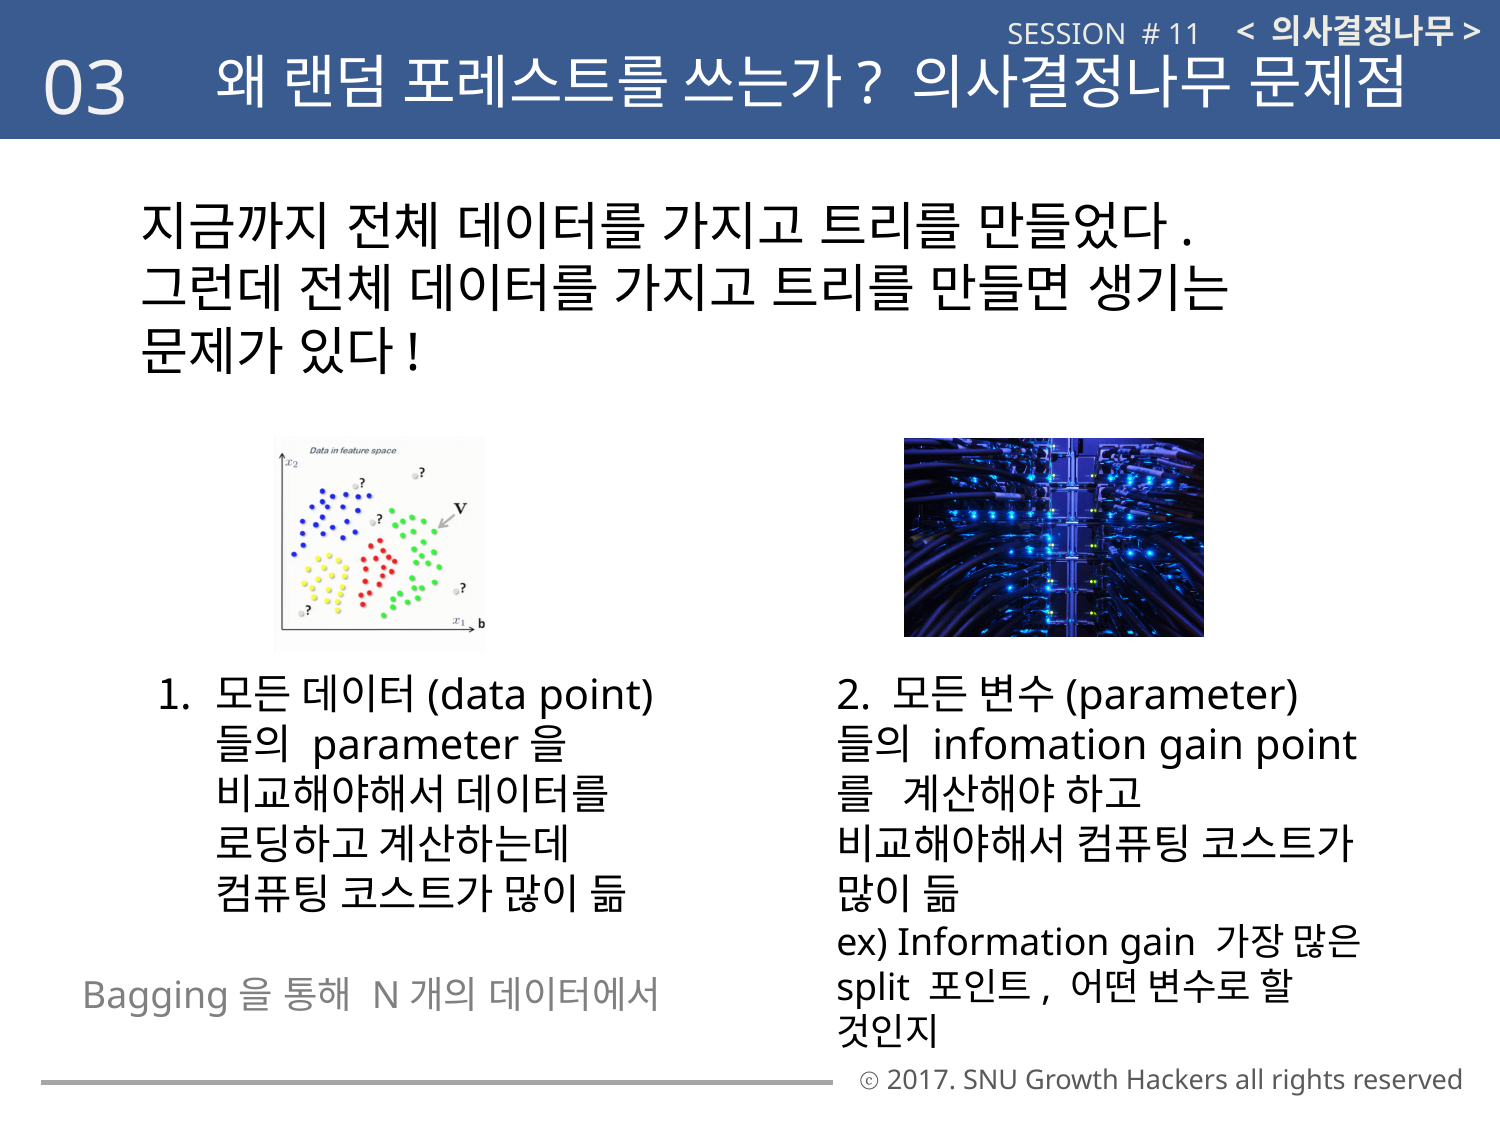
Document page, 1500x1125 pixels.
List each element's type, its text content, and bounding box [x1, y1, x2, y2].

text_box 03 [27, 75, 144, 138]
picture [904, 438, 1204, 637]
list 지금까지 전체 데이터를 가지고 트리를 만들었다. 그런데 전체 데이터를 가지고 트리를 만들면 생기는 문제가 있다! [125, 178, 1365, 866]
text_box [0, 75, 1500, 139]
text_box 왜 랜덤 포레스트를 쓰는가? 의사결정나무 문제점 [200, 75, 1425, 123]
text_box ⓒ 2017. SNU Growth Hackers all rights reserved [844, 1055, 1495, 1103]
text_box 모든 데이터(data point)들의 parameter을 비교해야해서 데이터를 로딩하고 계산하는데 컴퓨팅 코스트가 많이 듦 [125, 652, 672, 913]
picture [274, 436, 486, 653]
text_box 2. 모든 변수(parameter)들의 infomation gain point를 계산해야 하고 비교해야해서 컴퓨팅 코스트가 많이 듦 ex) Information gain 가장 많은 split 포인트, 어떤 변수로 할 것인지 [821, 652, 1396, 913]
text_box [0, 0, 1500, 75]
